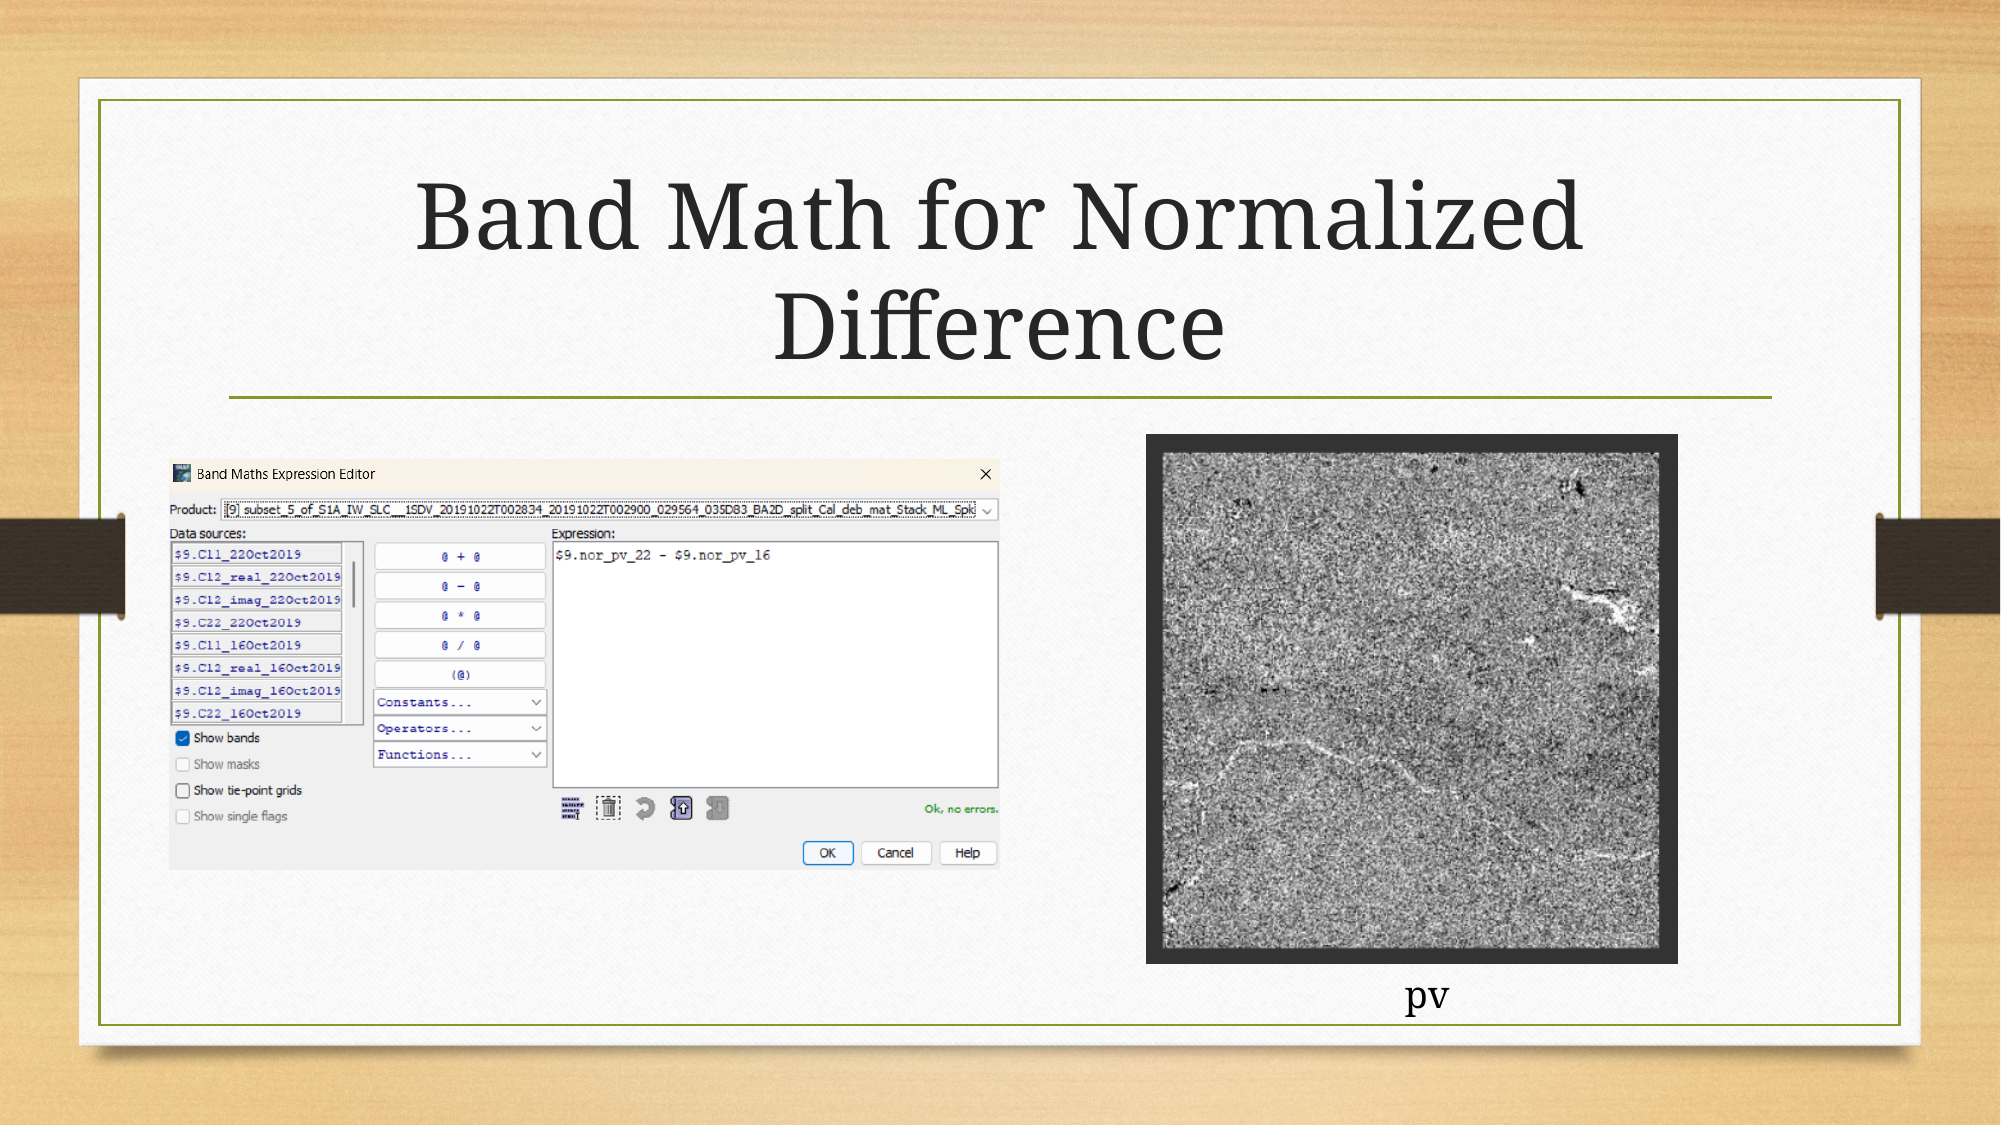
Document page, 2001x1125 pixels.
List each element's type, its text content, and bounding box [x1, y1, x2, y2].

text_box pv [1390, 965, 1678, 1024]
title Band Math for Normalized Difference [212, 161, 1788, 375]
picture [0, 0, 2001, 1125]
